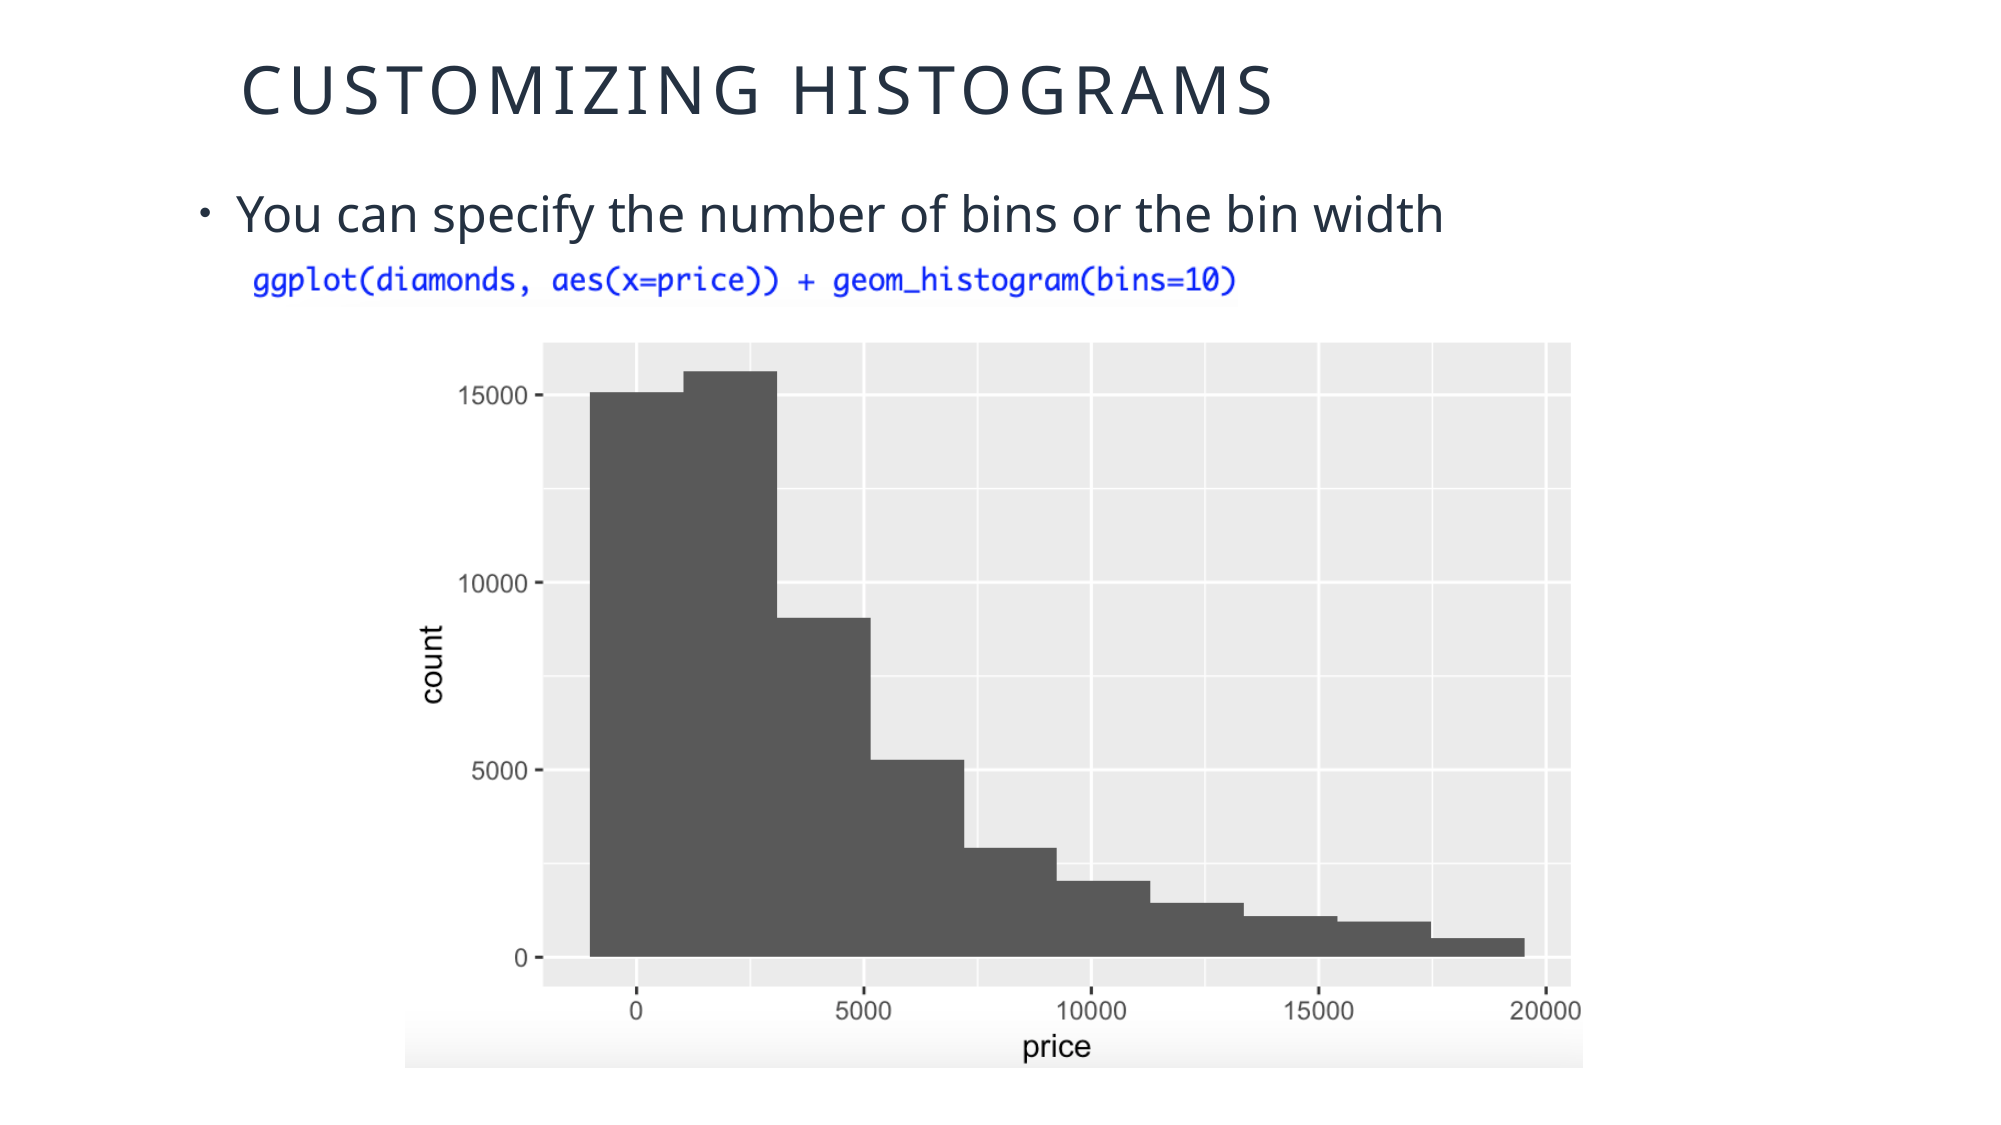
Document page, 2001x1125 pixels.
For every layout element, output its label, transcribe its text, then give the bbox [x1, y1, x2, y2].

picture [405, 335, 1583, 1068]
title Customizing histograms [225, 0, 1959, 137]
list You can specify the number of bins or the bin width [184, 175, 1823, 262]
picture [241, 254, 1238, 307]
